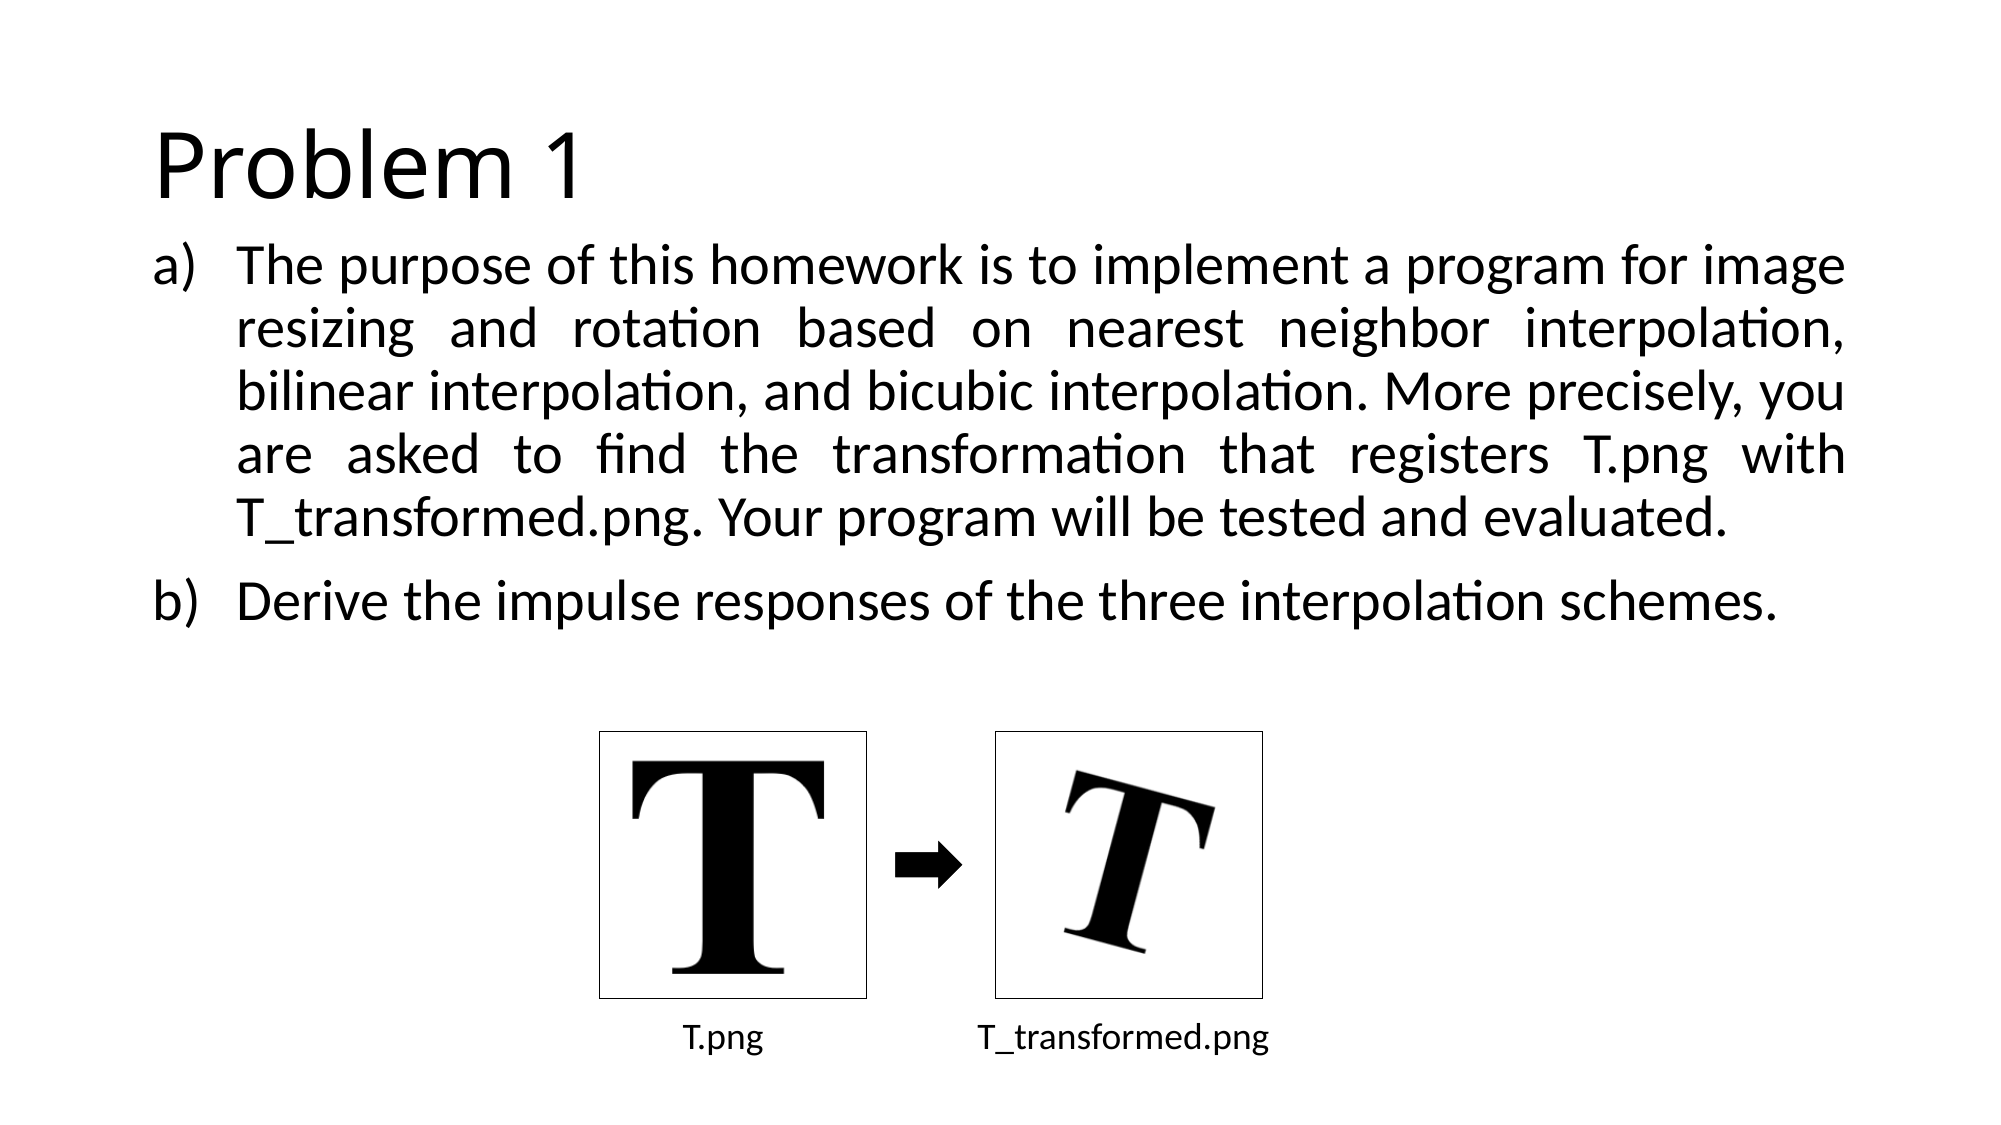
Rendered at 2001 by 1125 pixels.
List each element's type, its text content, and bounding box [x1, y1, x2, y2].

list The purpose of this homework is to implement a program for image resizing and rotation based on nearest neighbor interpolation, bilinear interpolation, and bicubic interpolation. More precisely, you are asked to find the transformation that registers T.png with T_transformed.png. Your program will be tested and evaluated. Derive the impulse responses of the three interpolation schemes. [137, 226, 1863, 1014]
title Problem 1 [137, 59, 1863, 226]
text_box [599, 731, 1295, 1066]
